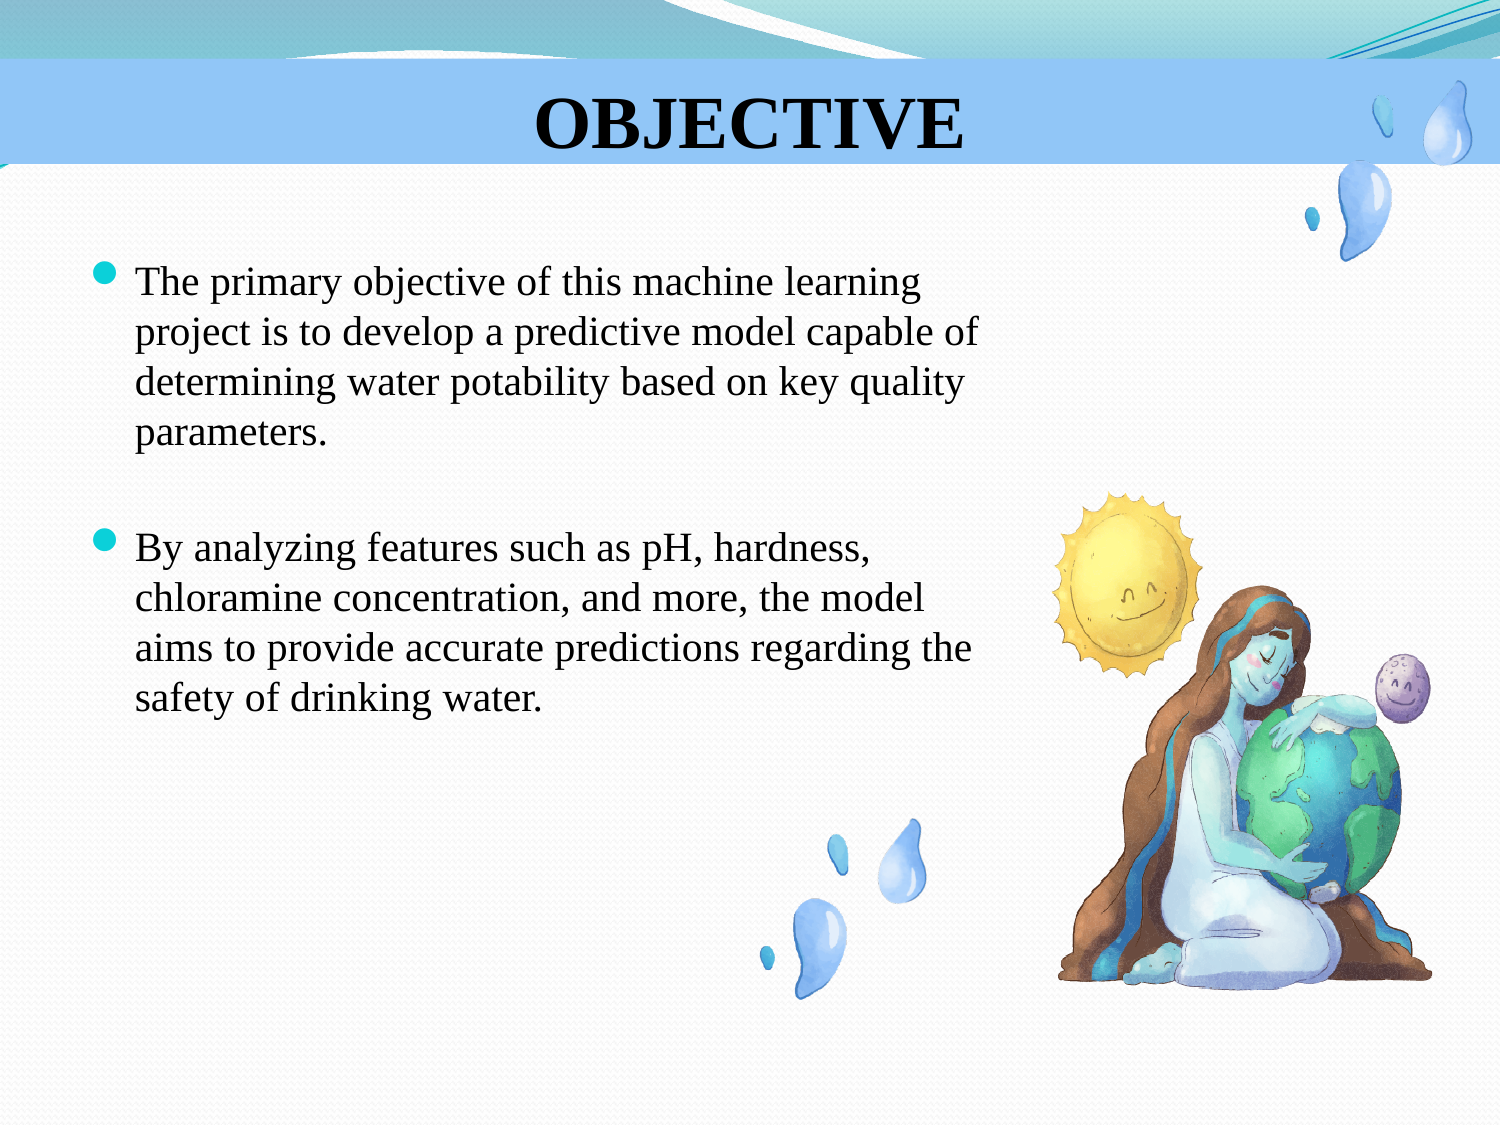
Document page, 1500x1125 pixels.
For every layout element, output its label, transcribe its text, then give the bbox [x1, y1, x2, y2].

table_header ACCURACY [1287, 71, 1294, 164]
list The primary objective of this machine learning project is to develop a predictive model capable of determining water potability based on key quality parameters. By analyzing features such as pH, hardness, chloramine concentration, and more, the model aims to provide accurate predictions regarding the safety of drinking water. [75, 246, 1008, 1090]
title OBJECTIVE [0, 58, 1500, 164]
table_header F1-SCORE [742, 809, 960, 1028]
picture [1019, 468, 1465, 1020]
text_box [749, 808, 956, 1016]
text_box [1294, 70, 1500, 278]
